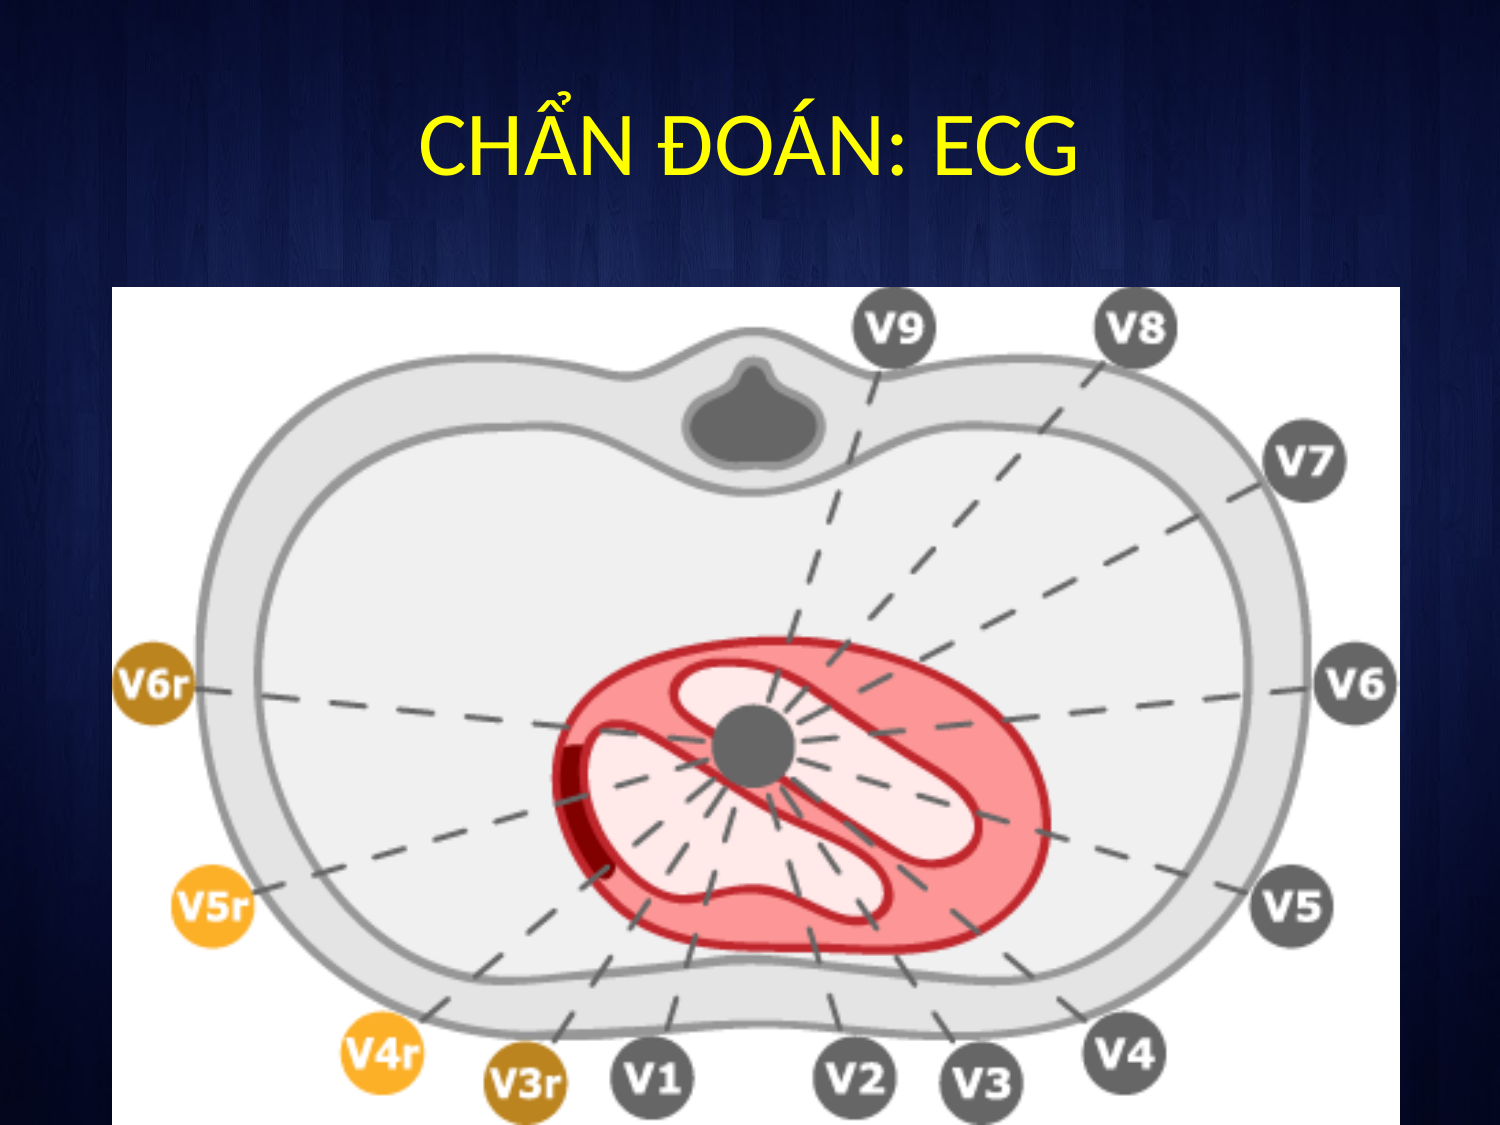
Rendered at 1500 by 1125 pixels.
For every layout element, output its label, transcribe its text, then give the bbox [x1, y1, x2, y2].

title CHẨN ĐOÁN: ECG [75, 45, 1425, 233]
picture [0, 0, 1500, 1125]
